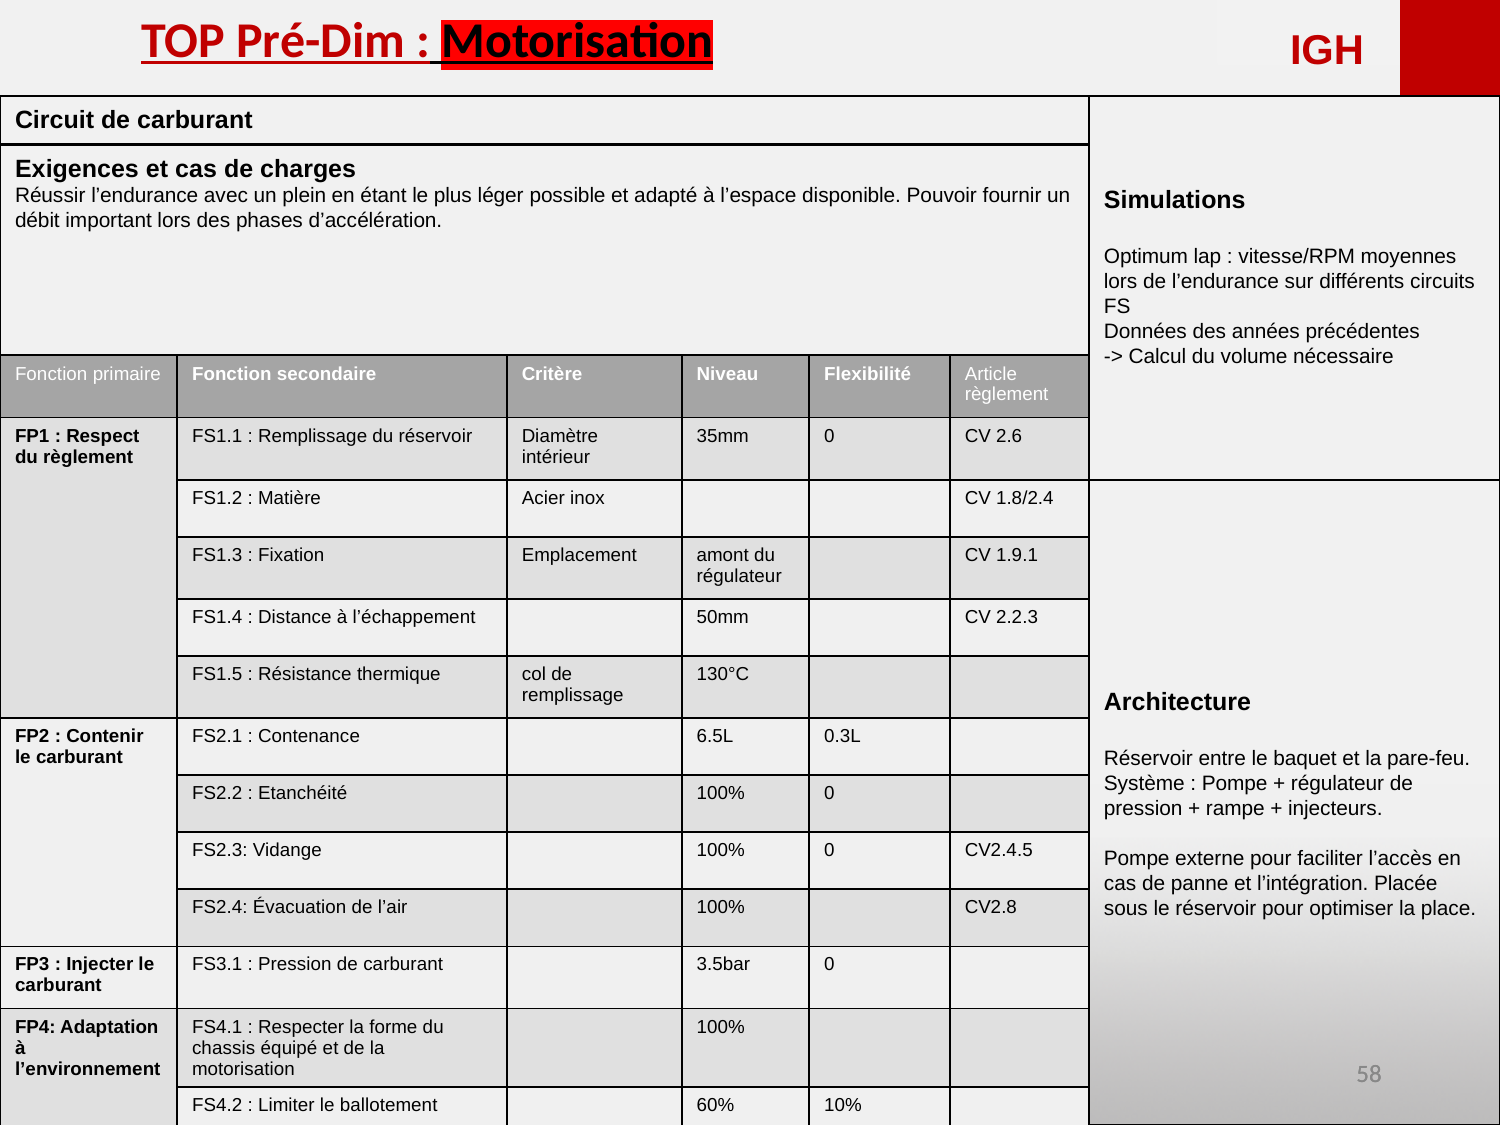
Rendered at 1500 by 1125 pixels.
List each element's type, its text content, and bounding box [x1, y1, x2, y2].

table_cell [508, 947, 681, 1008]
table_cell col de remplissage [508, 657, 681, 717]
table_cell [508, 1088, 681, 1125]
picture [0, 0, 1400, 96]
table_cell 6.5L [683, 719, 808, 774]
table_cell 0 [810, 418, 949, 479]
text_box Simulations Optimum lap : vitesse/RPM moyennes lors de l’endurance sur différents circuits FS Données des années précédentes -> Calcul du volume nécessaire [1088, 96, 1500, 479]
table_cell [810, 538, 949, 598]
table_cell CV2.4.5 [951, 833, 1088, 888]
table_cell FS2.3: Vidange [178, 833, 506, 888]
table_cell FS2.2 : Etanchéité [178, 776, 506, 831]
table_cell CV 2.6 [951, 418, 1088, 479]
table_cell FS1.4 : Distance à l’échappement [178, 600, 506, 655]
table_cell [508, 600, 681, 655]
table_cell 0.3L [810, 719, 949, 774]
table_cell [951, 1088, 1088, 1125]
table_cell FS2.4: Évacuation de l’air [178, 890, 506, 946]
table_cell [951, 1009, 1088, 1086]
table_header Article règlement [951, 356, 1088, 417]
table_cell 100% [683, 833, 808, 888]
table_cell 50mm [683, 600, 808, 655]
table_cell Acier inox [508, 481, 681, 536]
table_cell [951, 719, 1088, 774]
table_cell FP2 : Contenir le carburant [1, 719, 176, 946]
text_box Architecture Réservoir entre le baquet et la pare-feu. Système : Pompe + régulateur de pression + rampe + injecteurs. Pompe externe pour faciliter l’accès en cas de panne et l’intégration. Placée sous le réservoir pour optimiser la place. [1088, 479, 1500, 1125]
table_cell FS1.3 : Fixation [178, 538, 506, 598]
table_cell [508, 833, 681, 888]
table_cell FP4: Adaptation à l’environnement [1, 1009, 176, 1125]
text_box <<<<<< [1400, 0, 1500, 96]
table_cell [951, 776, 1088, 831]
table_cell [951, 947, 1088, 1008]
table_cell FS4.1 : Respecter la forme du chassis équipé et de la motorisation [178, 1009, 506, 1086]
table_cell 3.5bar [683, 947, 808, 1008]
table_header Niveau [683, 356, 808, 417]
table_cell 100% [683, 1009, 808, 1086]
table_cell 35mm [683, 418, 808, 479]
text_box Exigences et cas de charges Réussir l’endurance avec un plein en étant le plus léger possible et adapté à l’espace disponible. Pouvoir fournir un débit important lors des phases d’accélération. [0, 144, 1088, 355]
table_header Fonction secondaire [178, 356, 506, 417]
table_cell FP1 : Respect du règlement [1, 418, 176, 717]
table_cell FP3 : Injecter le carburant [1, 947, 176, 1008]
table_cell CV 1.9.1 [951, 538, 1088, 598]
table_cell [810, 1009, 949, 1086]
table_cell [508, 1009, 681, 1086]
table_cell FS1.1 : Remplissage du réservoir [178, 418, 506, 479]
table_cell CV 1.8/2.4 [951, 481, 1088, 536]
table_cell FS1.2 : Matière [178, 481, 506, 536]
table_cell 100% [683, 776, 808, 831]
table_cell 10% [810, 1088, 949, 1125]
table_cell [508, 890, 681, 946]
table_cell CV2.8 [951, 890, 1088, 946]
table_cell FS3.1 : Pression de carburant [178, 947, 506, 1008]
table_cell [810, 481, 949, 536]
table_cell Diamètre intérieur [508, 418, 681, 479]
text_box TOP Pré-Dim : Motorisation [0, 0, 855, 76]
table_cell [508, 719, 681, 774]
table_cell [810, 890, 949, 946]
table_cell 0 [810, 947, 949, 1008]
slide_number ‹#› [1059, 1042, 1397, 1103]
table_cell amont du régulateur [683, 538, 808, 598]
table_cell 60% [683, 1088, 808, 1125]
table_header Fonction primaire [1, 356, 176, 417]
table_cell 0 [810, 833, 949, 888]
table_cell [683, 481, 808, 536]
table_cell [508, 776, 681, 831]
text_box Circuit de carburant [0, 96, 1088, 144]
table_cell [810, 657, 949, 717]
table_cell 130°C [683, 657, 808, 717]
table_cell Emplacement [508, 538, 681, 598]
table_cell FS1.5 : Résistance thermique [178, 657, 506, 717]
text_box IGH [1275, 14, 1400, 81]
table_cell FS2.1 : Contenance [178, 719, 506, 774]
table_cell CV 2.2.3 [951, 600, 1088, 655]
table_header Critère [508, 356, 681, 417]
table_cell FS4.2 : Limiter le ballotement [178, 1088, 506, 1125]
table_header Flexibilité [810, 356, 949, 417]
table_cell [810, 600, 949, 655]
table_cell 100% [683, 890, 808, 946]
table_cell [951, 657, 1088, 717]
table_cell 0 [810, 776, 949, 831]
